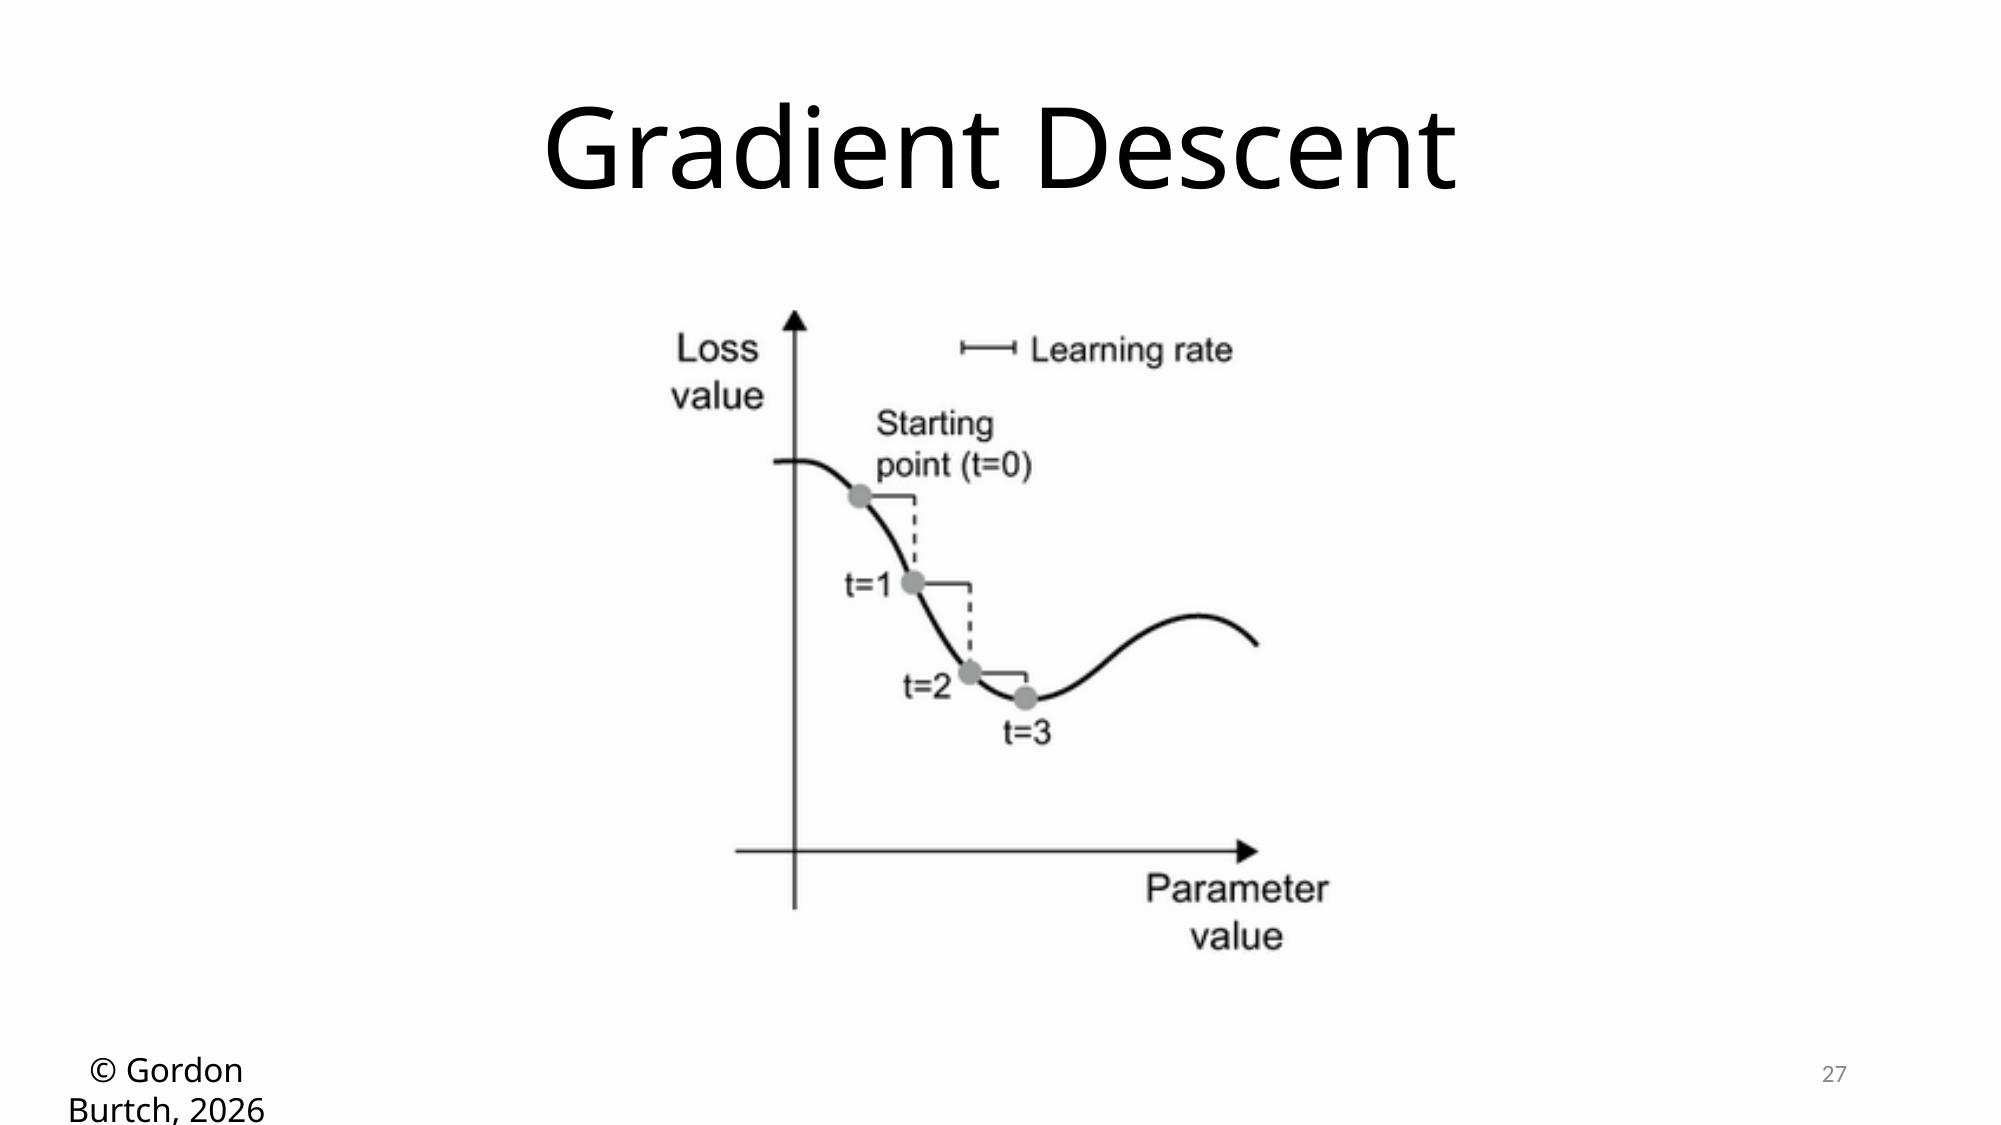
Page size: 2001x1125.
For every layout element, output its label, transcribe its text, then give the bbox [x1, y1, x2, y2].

slide_number 27 [1412, 1042, 1863, 1103]
text_box Gradient Descent [416, 68, 1584, 219]
picture [668, 310, 1332, 955]
